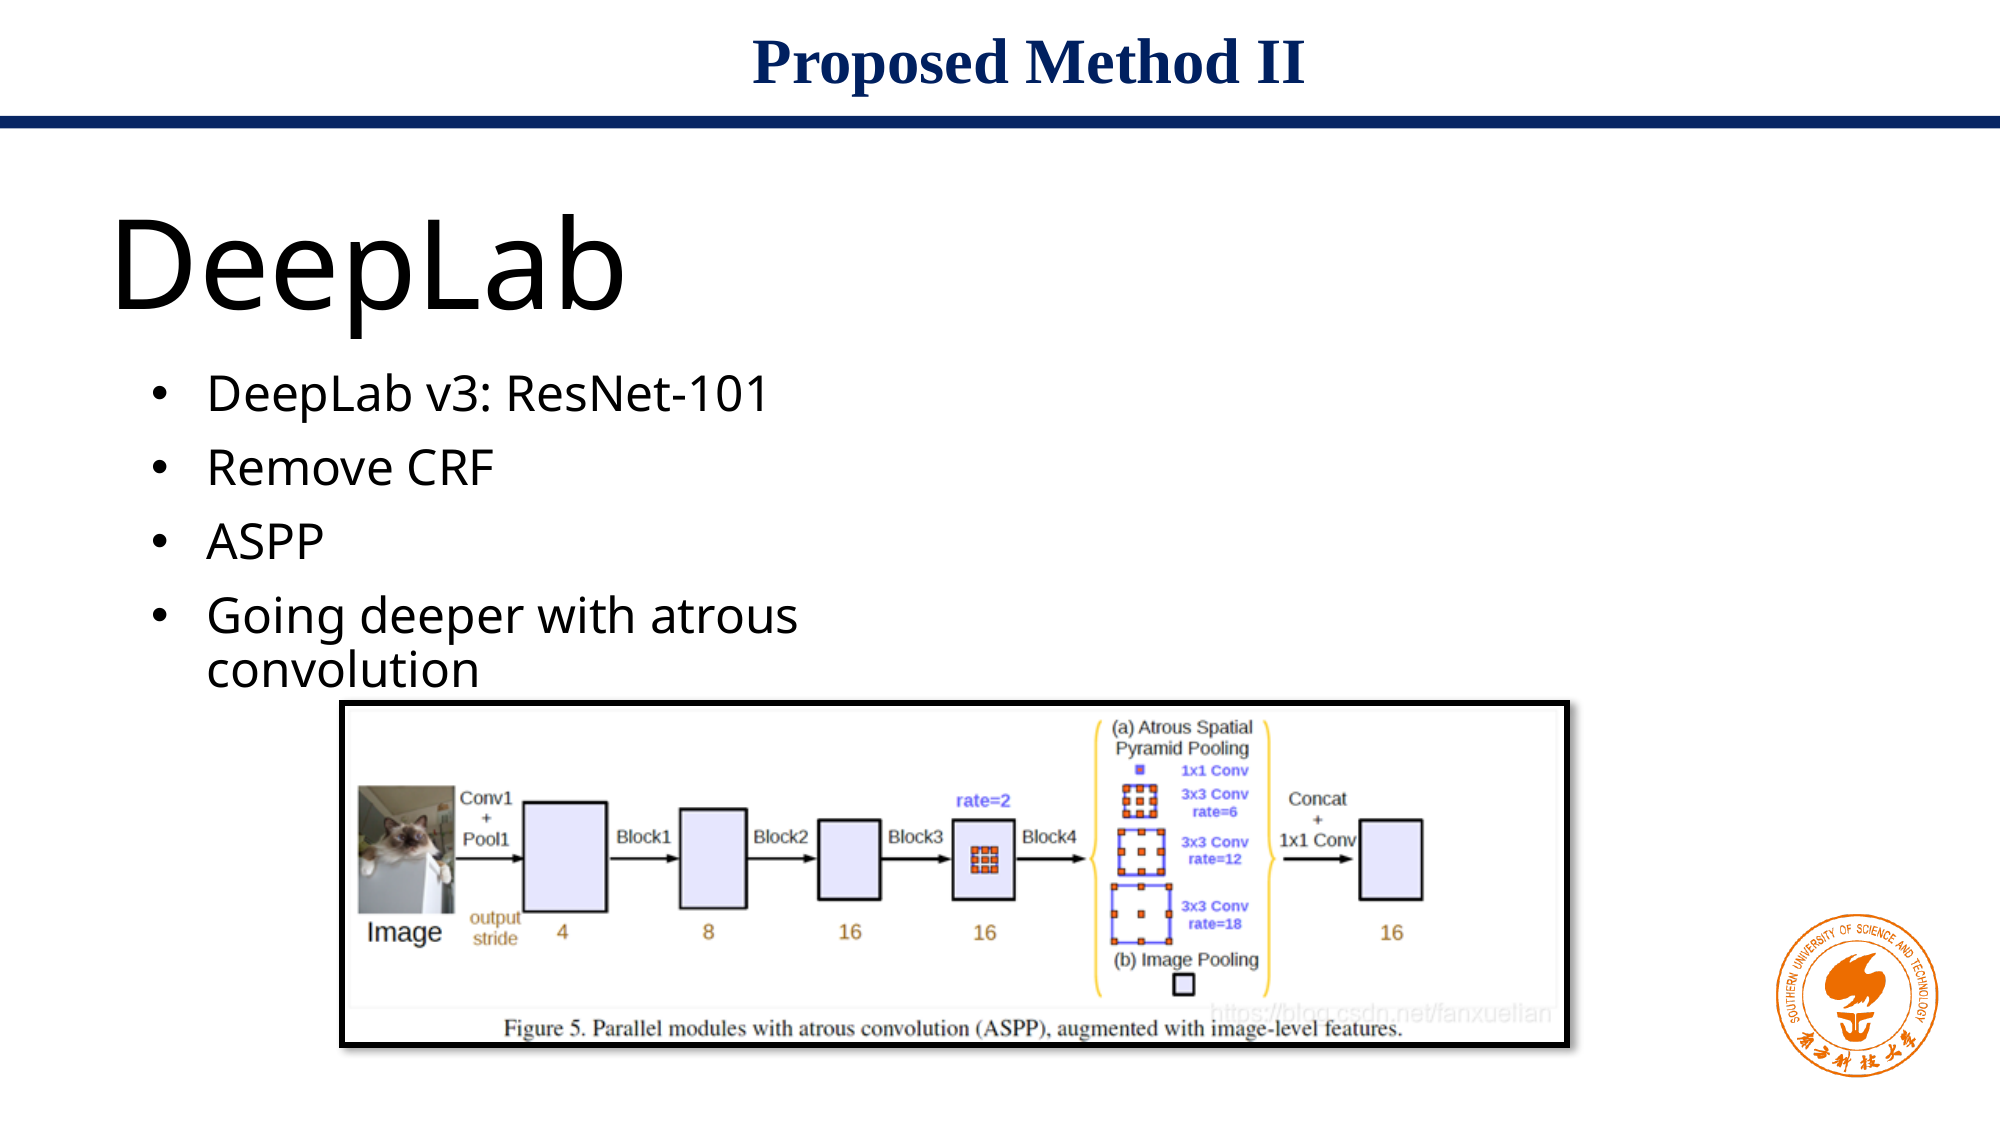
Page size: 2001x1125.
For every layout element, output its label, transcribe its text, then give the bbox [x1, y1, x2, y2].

text_box DeepLab v3: ResNet-101 Remove CRF ASPP Going deeper with atrous convolution [136, 361, 1047, 706]
text_box DeepLab [0, 126, 738, 345]
title Proposed Method II [521, 9, 1539, 105]
text_box [0, 115, 2000, 129]
picture [1773, 911, 1943, 1079]
picture [345, 706, 1565, 1043]
